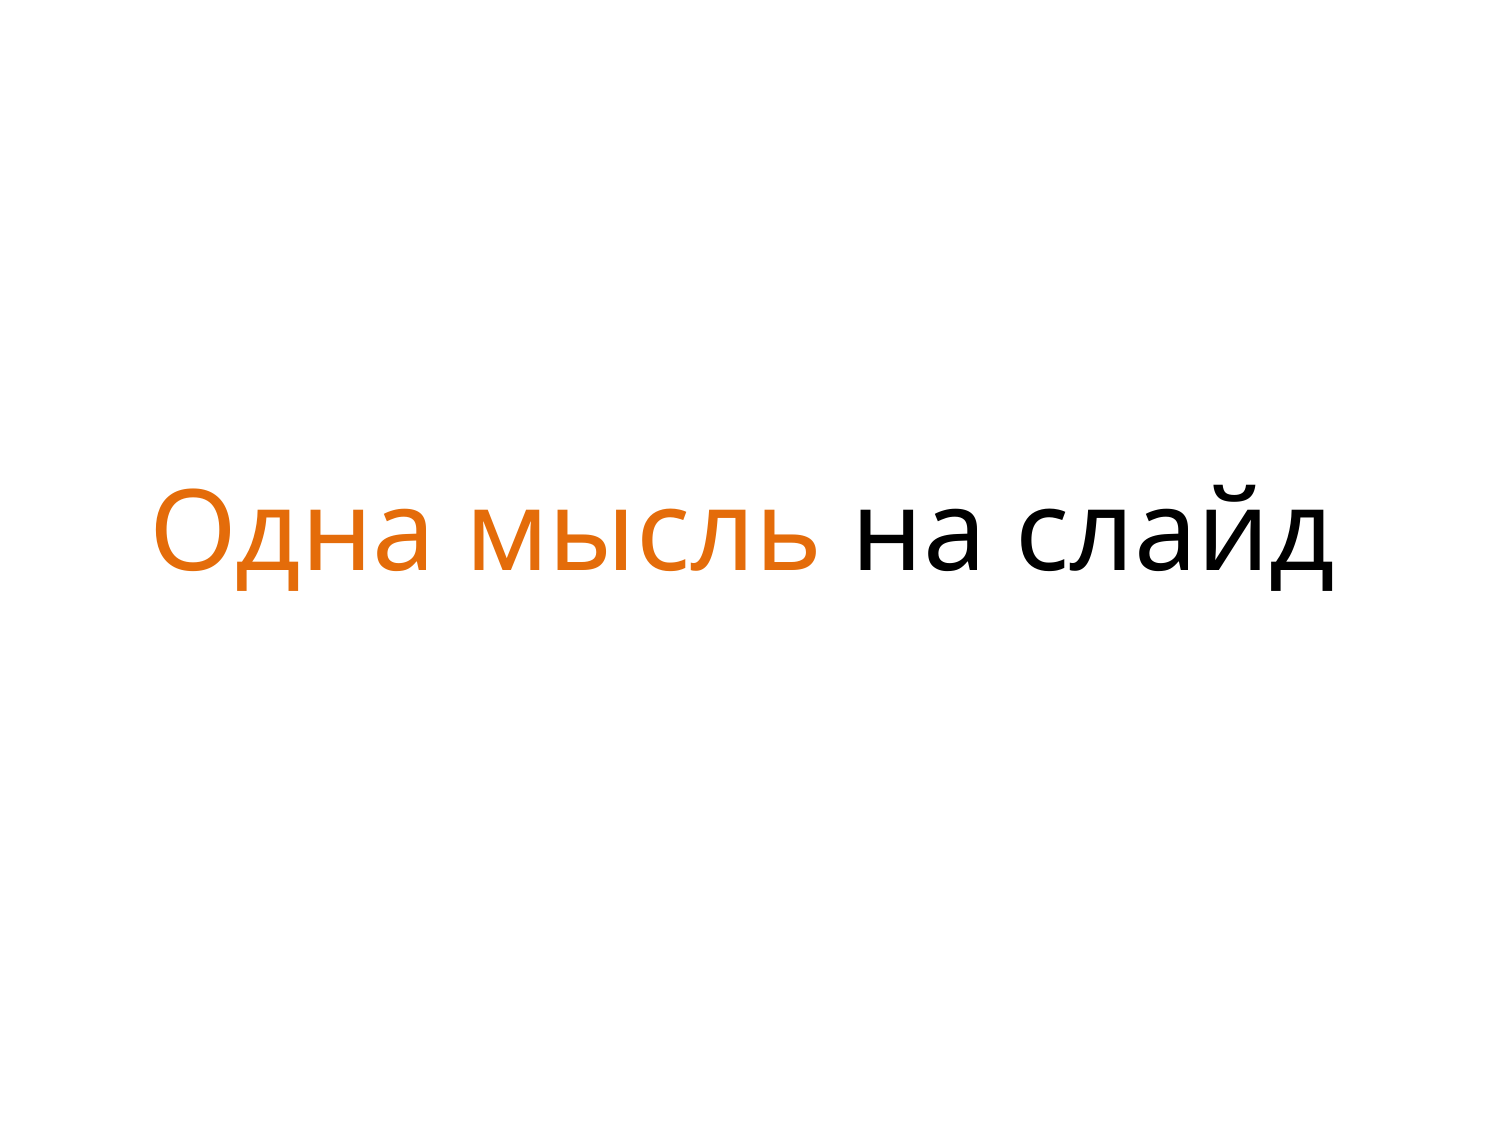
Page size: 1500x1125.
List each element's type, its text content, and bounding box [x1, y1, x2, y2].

title Одна мысль на слайд [3, 385, 1481, 665]
